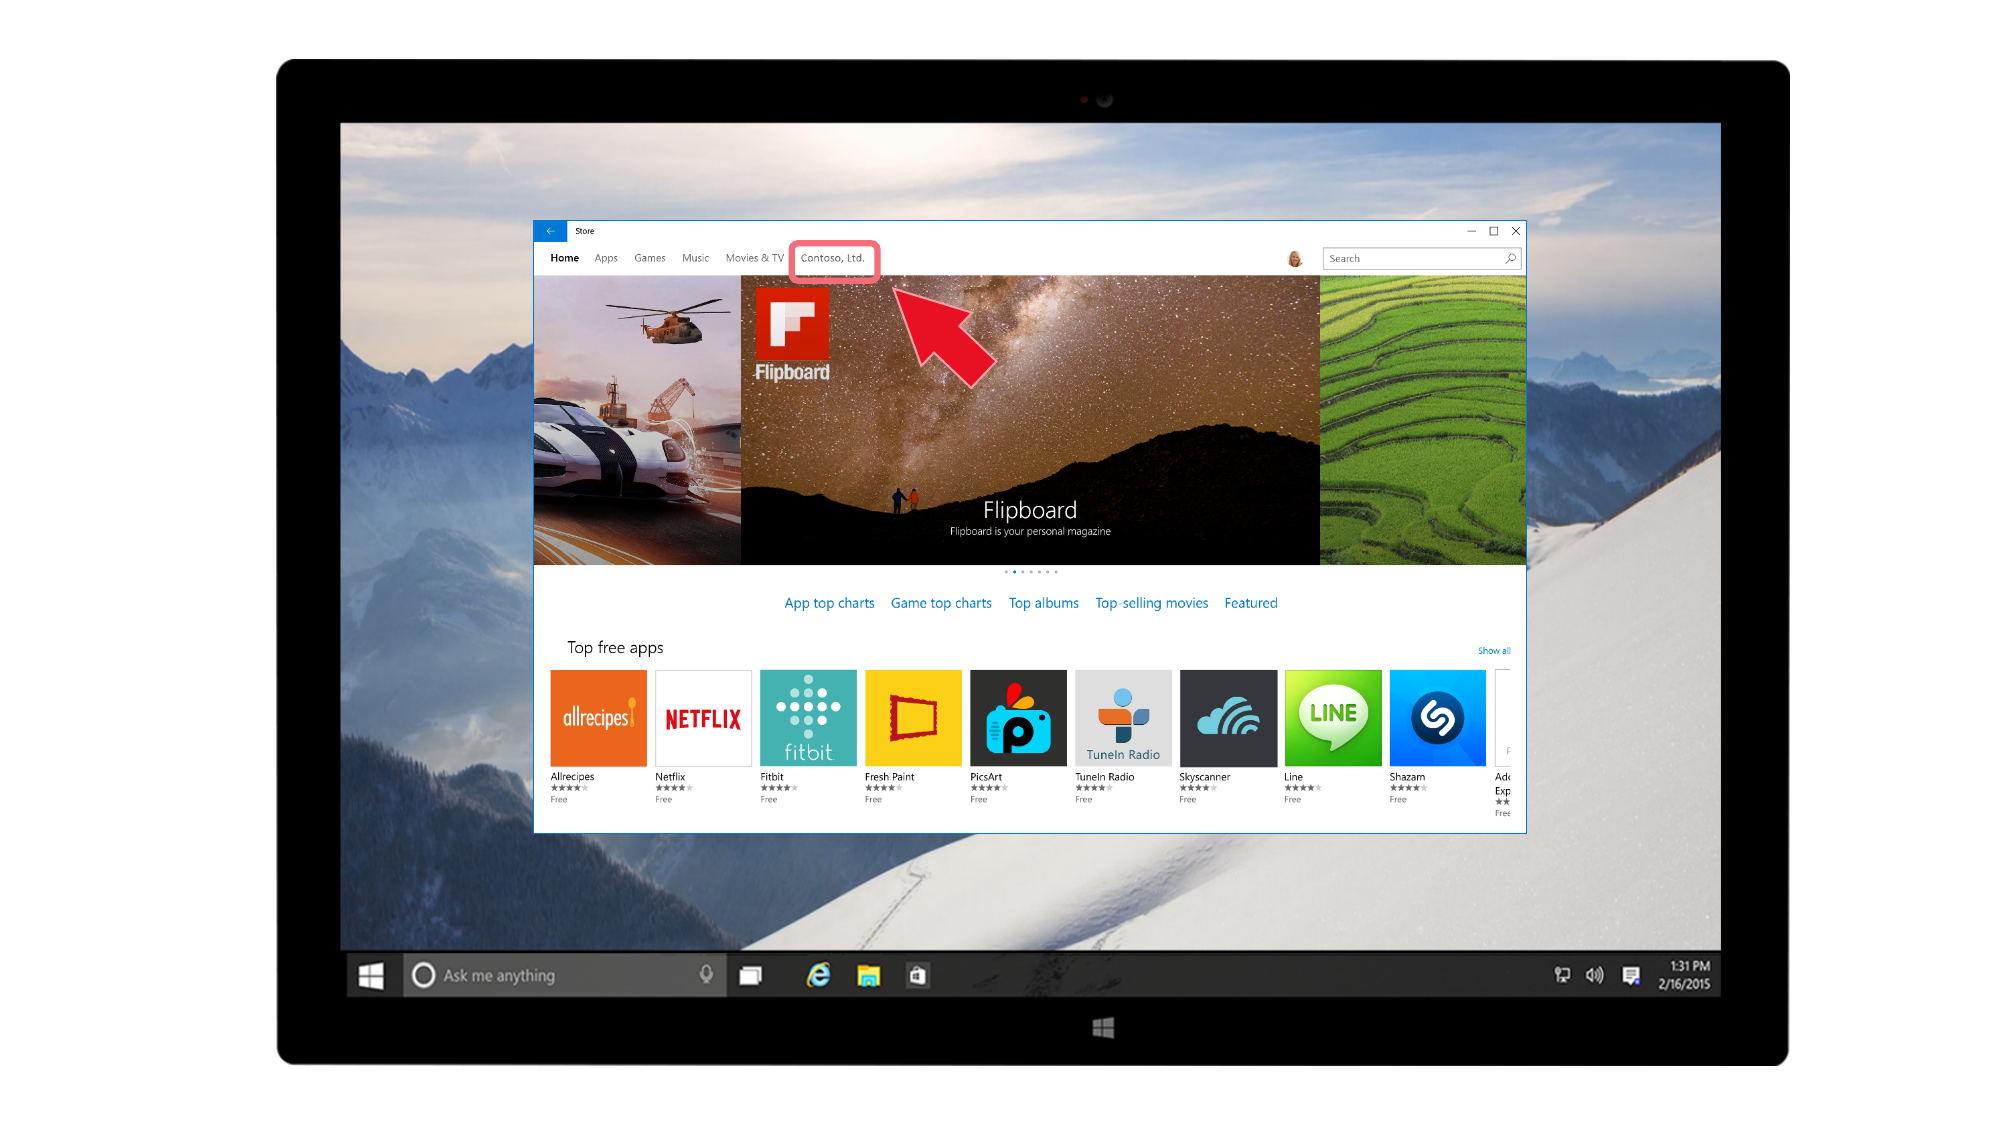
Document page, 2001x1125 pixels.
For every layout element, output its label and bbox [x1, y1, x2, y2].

text_box [791, 243, 1002, 369]
picture [276, 59, 1790, 1066]
